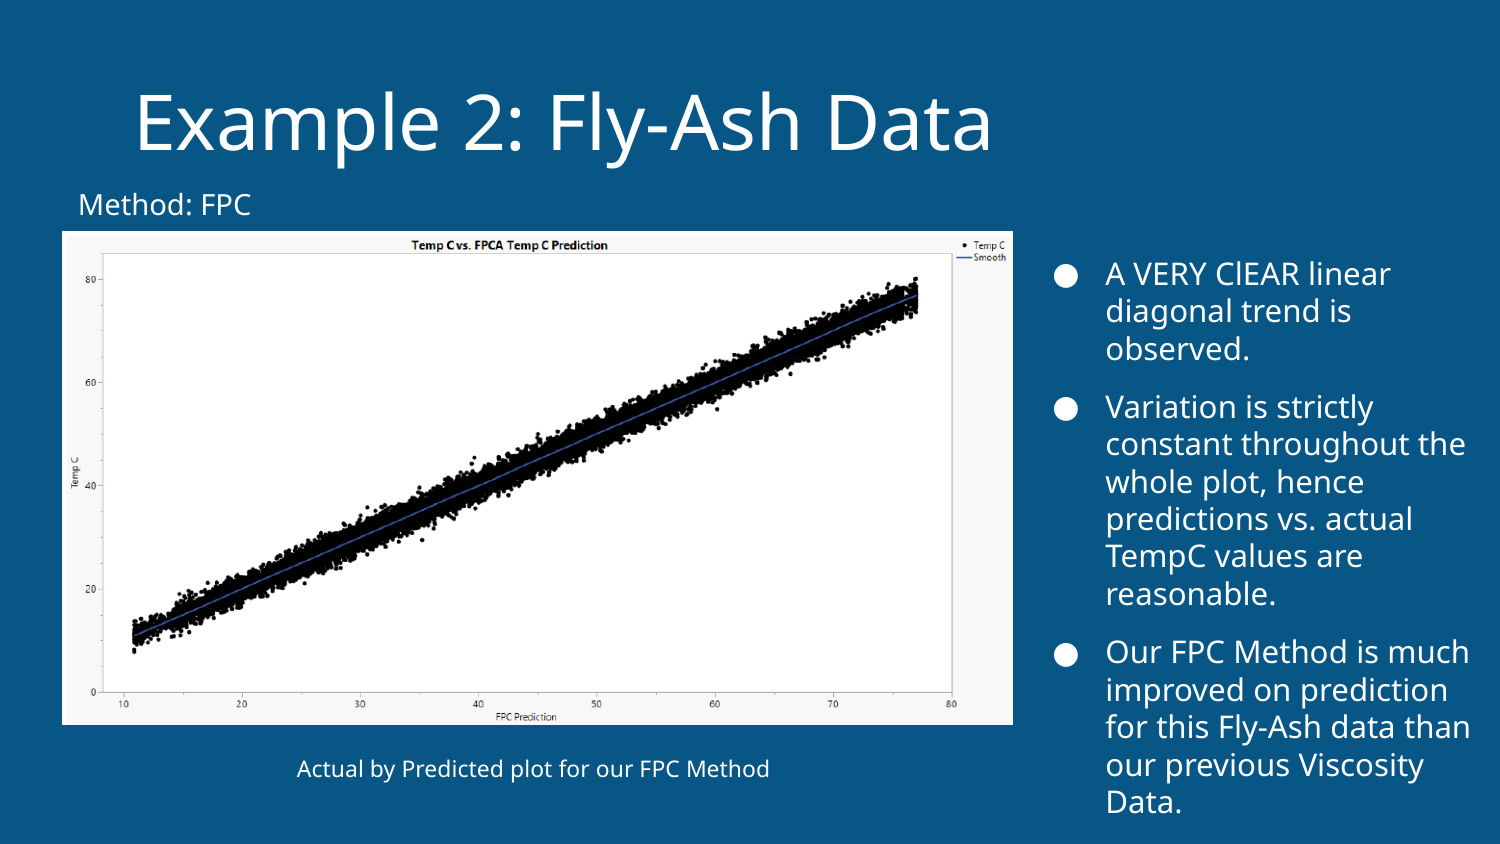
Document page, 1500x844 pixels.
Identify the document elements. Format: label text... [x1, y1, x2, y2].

text_box Actual by Predicted plot for our FPC Method [281, 739, 794, 834]
picture [62, 230, 1013, 725]
title Example 2: Fly-Ash Data [118, 72, 1382, 167]
text_box A VERY ClEAR linear diagonal trend is observed. Variation is strictly constant throughout the whole plot, hence predictions vs. actual TempC values are reasonable. Our FPC Method is much improved on prediction for this Fly-Ash data than our previous Viscosity Data. [1015, 238, 1500, 734]
text_box Method: FPC [62, 171, 356, 227]
